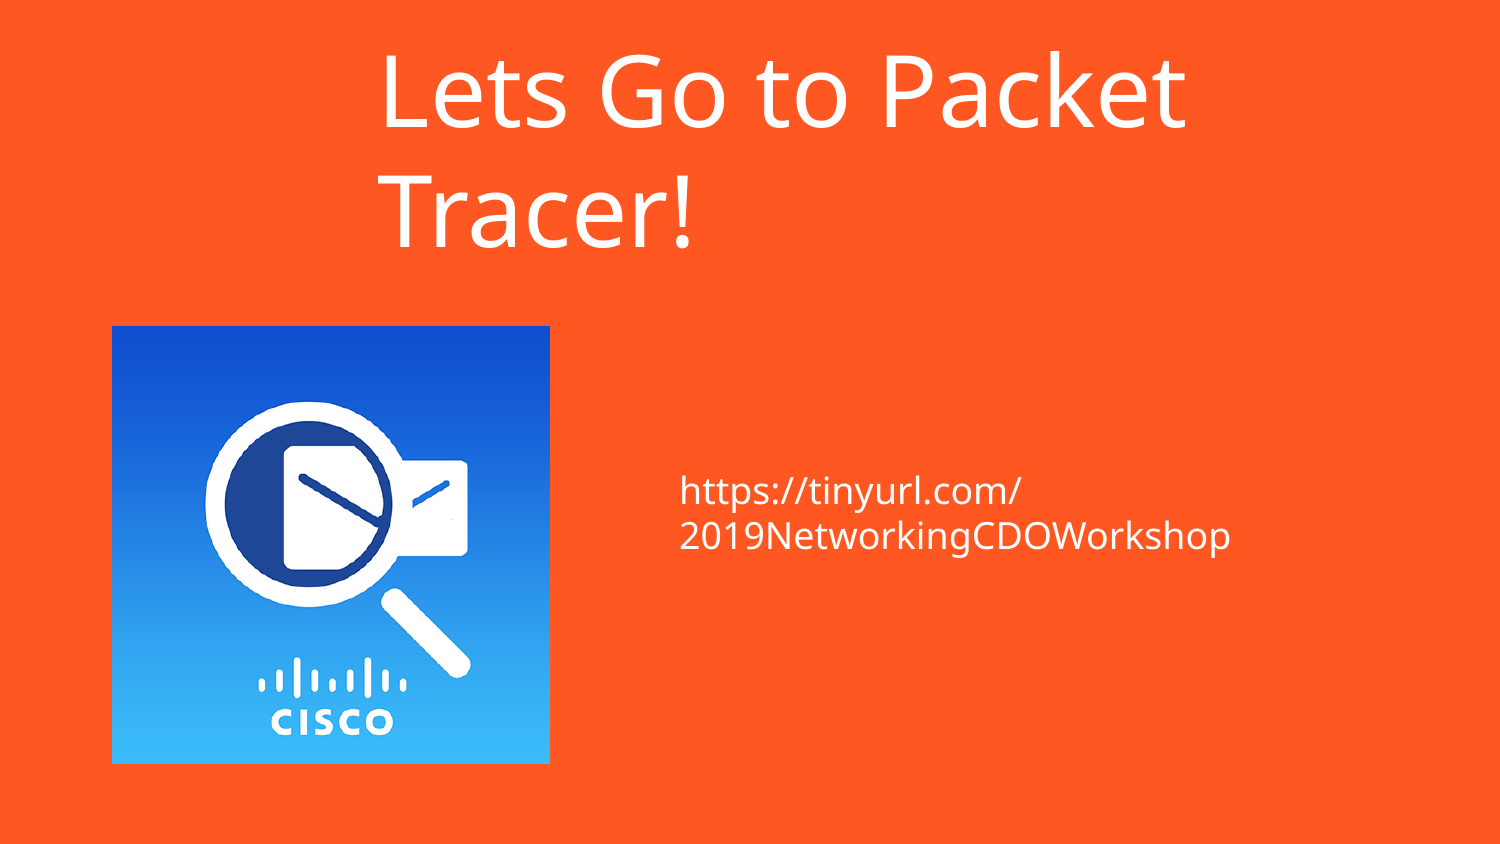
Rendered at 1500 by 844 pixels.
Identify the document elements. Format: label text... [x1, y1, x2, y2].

picture [112, 326, 551, 764]
title Lets Go to Packet Tracer! [362, 0, 1296, 484]
title https://tinyurl.com/2019NetworkingCDOWorkshop [664, 441, 1285, 639]
